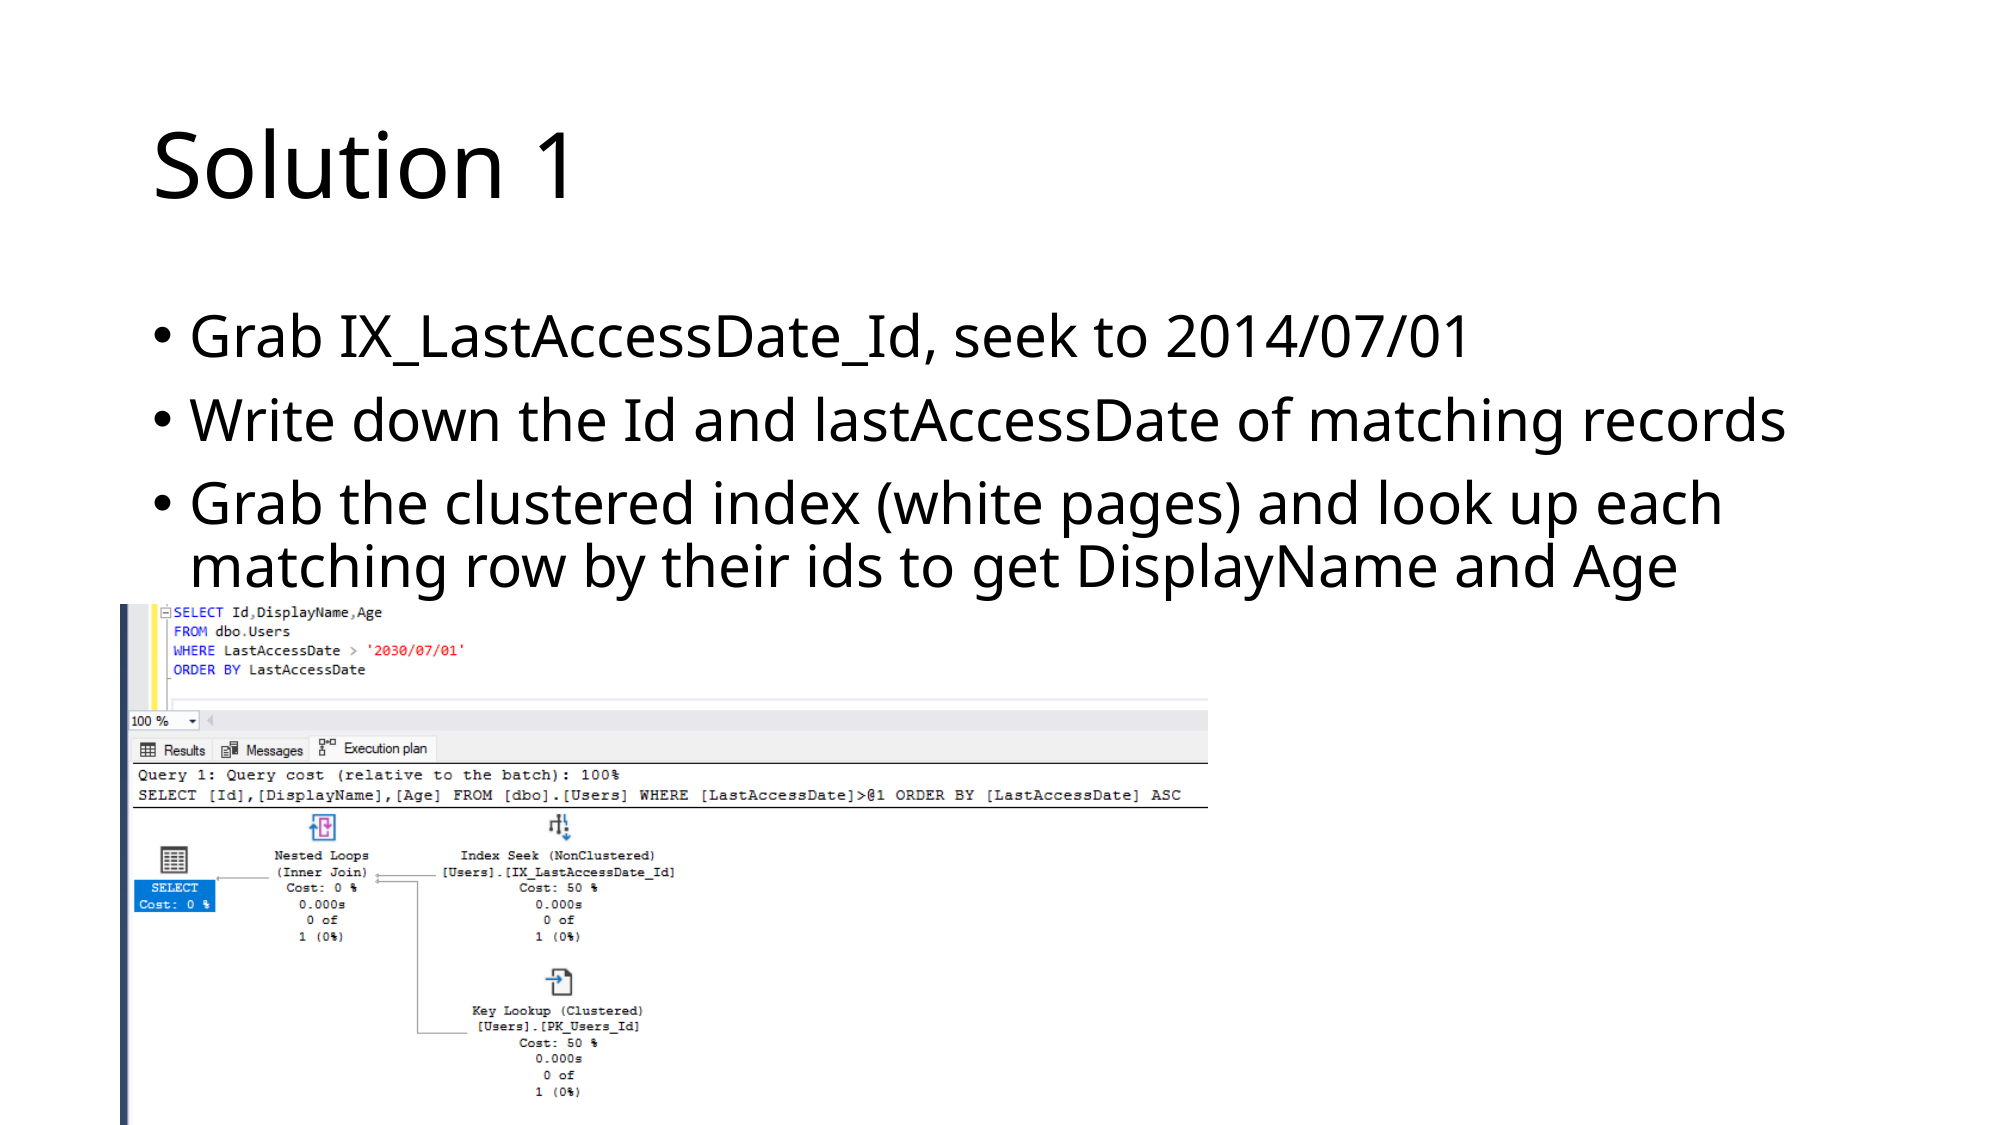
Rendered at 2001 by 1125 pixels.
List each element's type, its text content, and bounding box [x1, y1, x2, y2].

title Solution 1 [137, 59, 1863, 278]
list Grab IX_LastAccessDate_Id, seek to 2014/07/01 Write down the Id and lastAccessDate of matching records Grab the clustered index (white pages) and look up each matching row by their ids to get DisplayName and Age [137, 299, 1863, 1014]
picture [120, 604, 1209, 1125]
